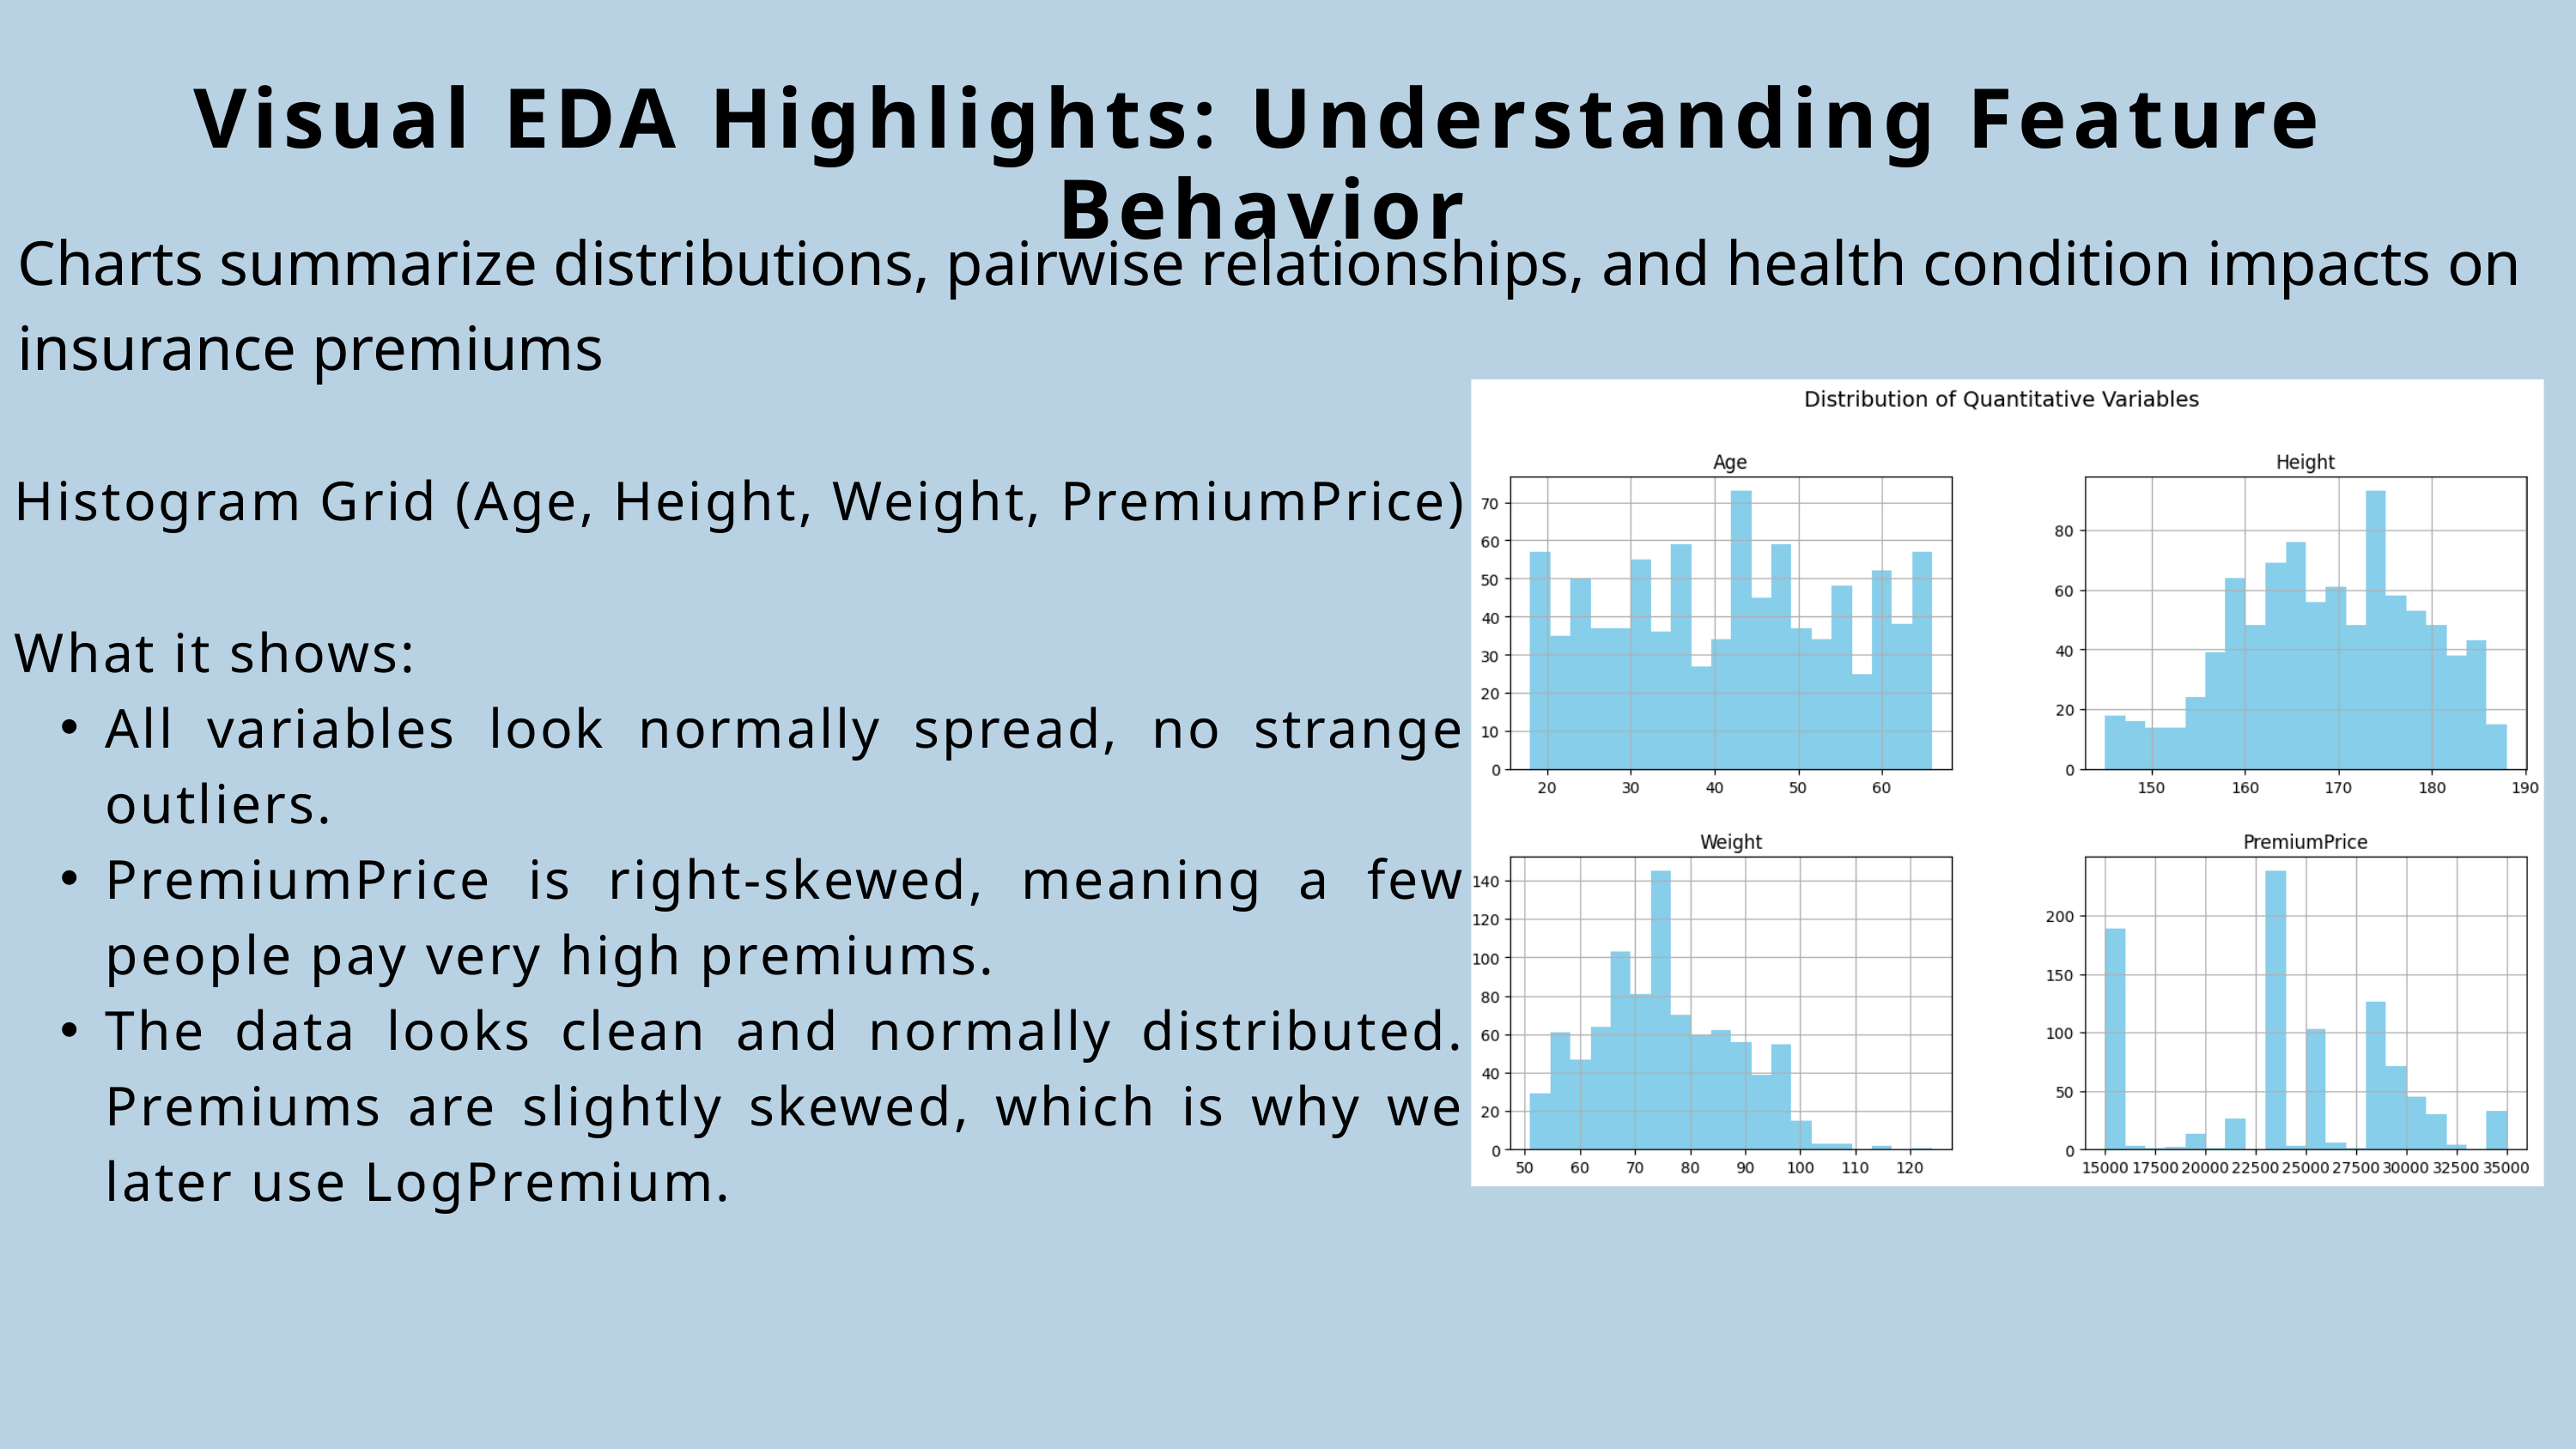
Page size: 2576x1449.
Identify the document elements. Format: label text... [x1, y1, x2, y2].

text_box Histogram Grid (Age, Height, Weight, PremiumPrice) What it shows: All variables look normally spread, no strange outliers. PremiumPrice is right-skewed, meaning a few people pay very high premiums. The data looks clean and normally distributed. Premiums are slightly skewed, which is why we later use LogPremium. [14, 456, 1468, 1213]
text_box [1471, 383, 2544, 1186]
text_box Visual EDA Highlights: Understanding Feature Behavior [17, 73, 2505, 212]
text_box Charts summarize distributions, pairwise relationships, and health condition impacts on insurance premiums [17, 212, 2576, 383]
